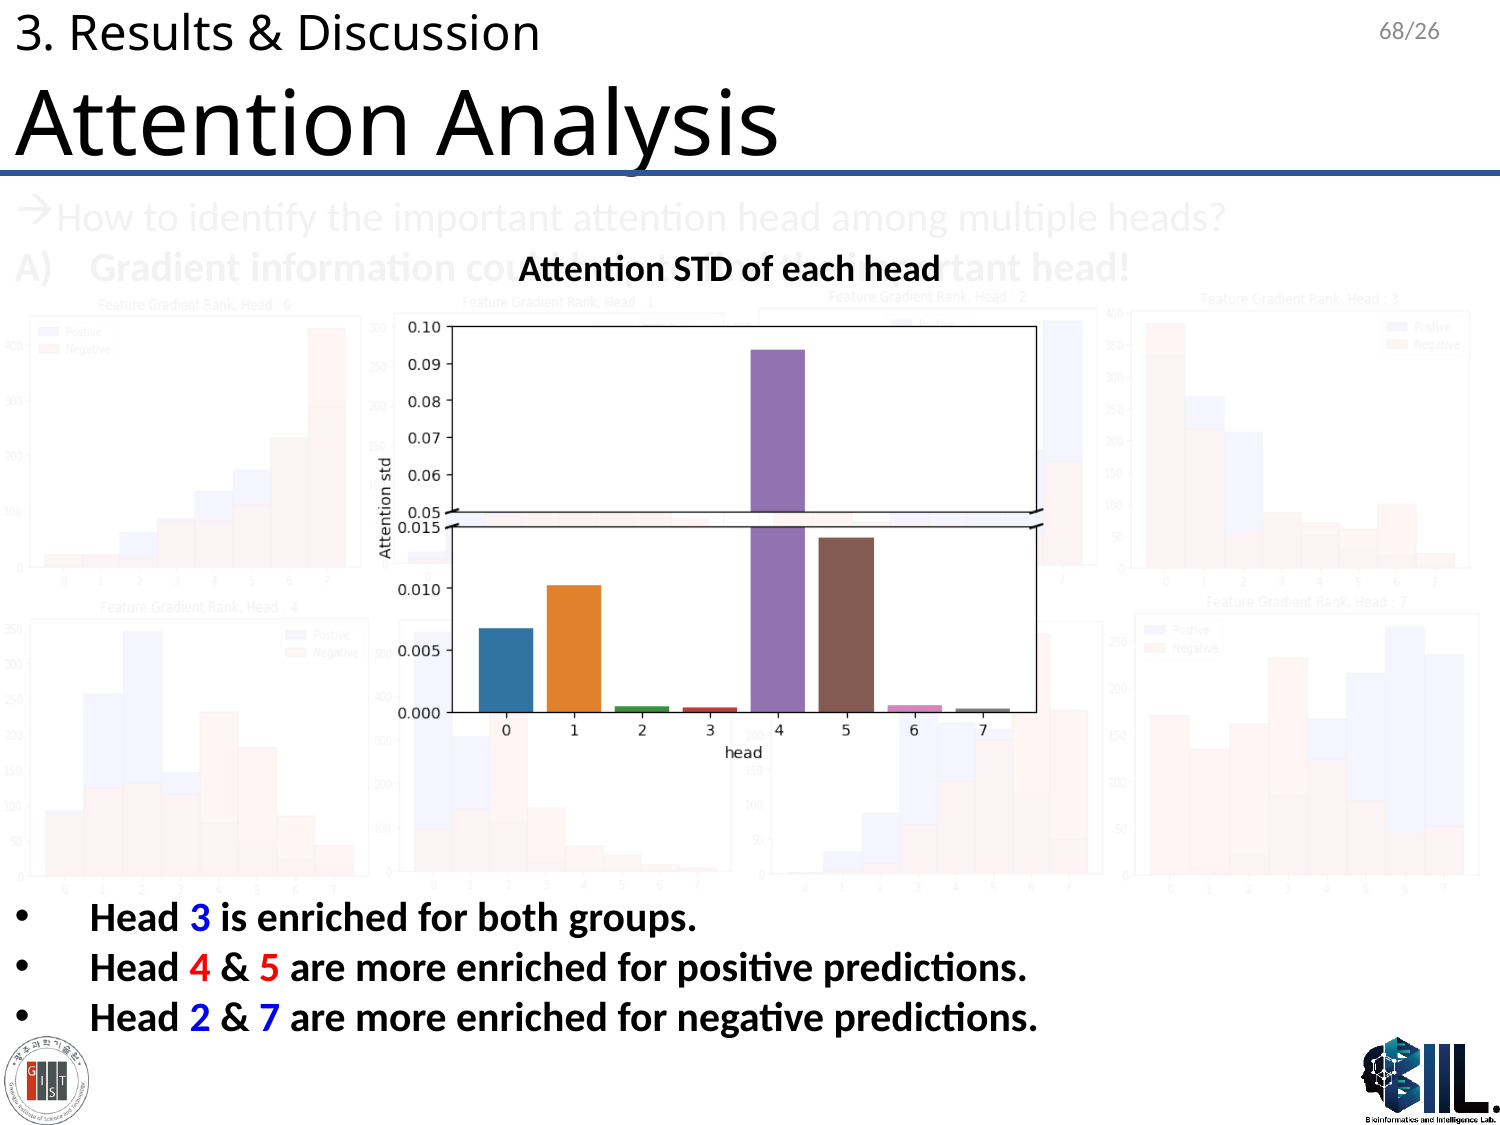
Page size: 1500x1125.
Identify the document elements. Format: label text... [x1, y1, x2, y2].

text_box [0, 185, 1500, 901]
title 3. Results & Discussion [0, 0, 602, 68]
slide_number 68/26 [1117, 0, 1455, 60]
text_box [0, 287, 1489, 900]
text_box Attention STD of each head [503, 236, 957, 287]
text_box Attention Analysis [0, 68, 1238, 170]
picture [4, 1048, 89, 1125]
picture [1361, 1037, 1500, 1125]
picture [368, 309, 1053, 772]
text_box Attention Analysis [0, 176, 1238, 182]
text_box How to identify the important attention head among multiple heads? Gradient information could help to find the important head! Head 3 is enriched for both groups. Head 4 & 5 are more enriched for positive predictions. Head 2 & 7 are more enriched for negative predictions. [0, 901, 1450, 1048]
